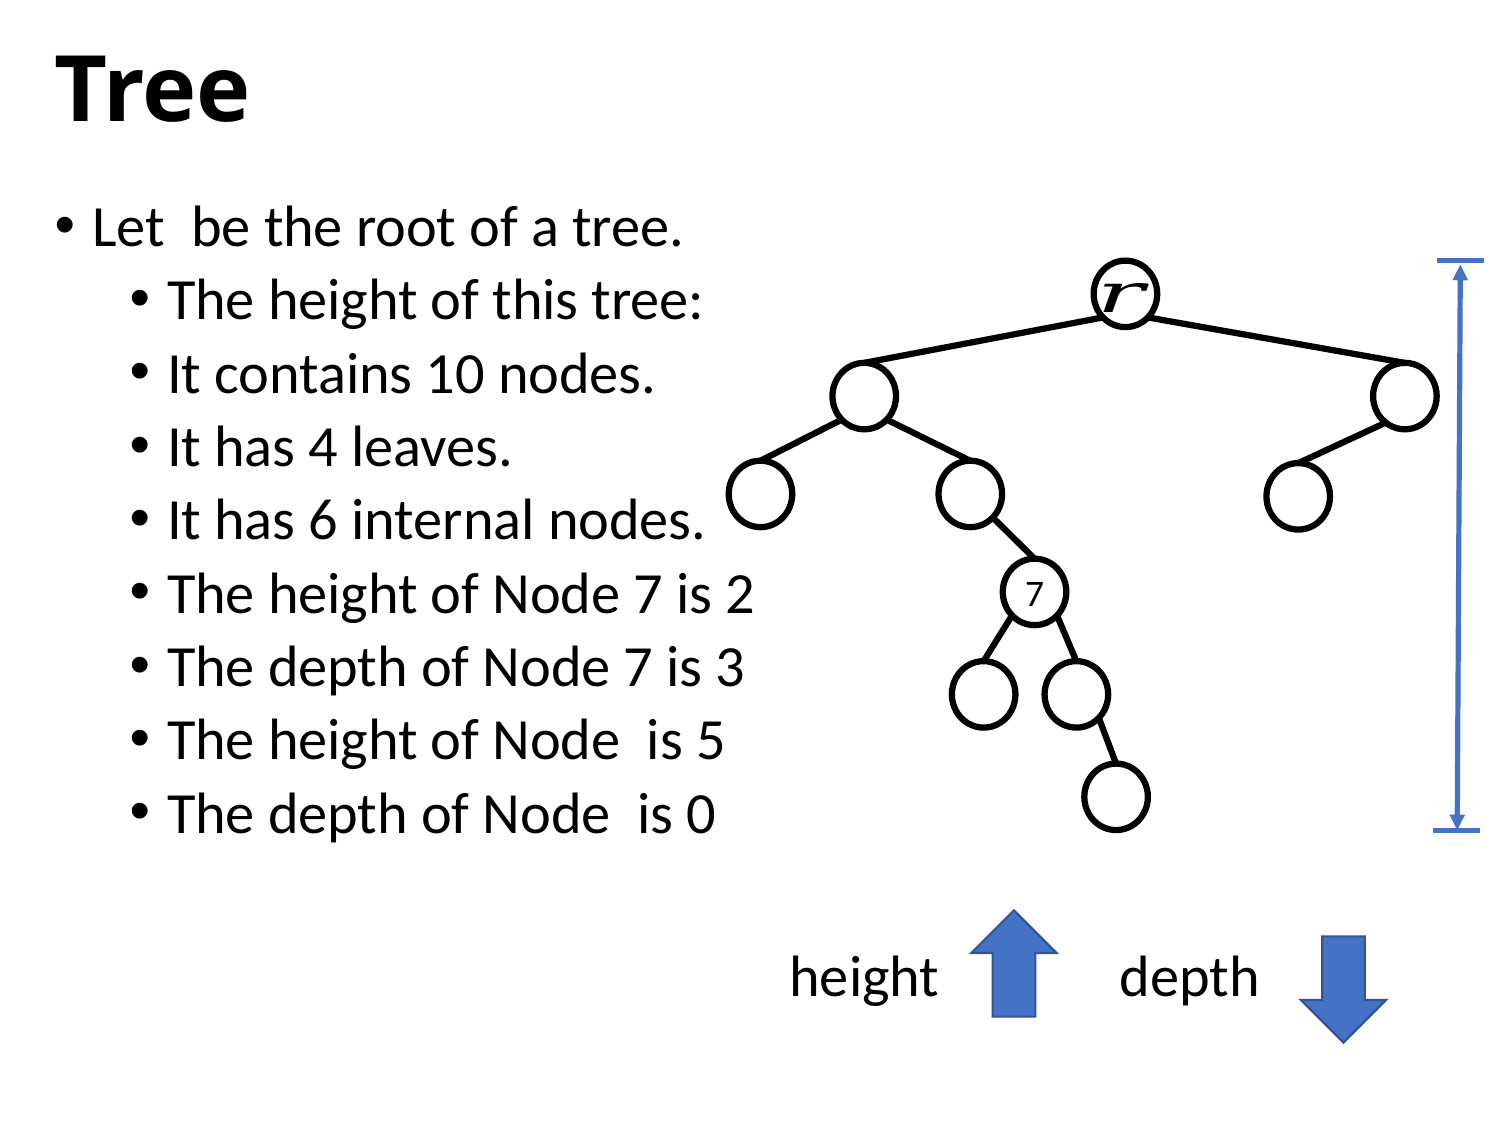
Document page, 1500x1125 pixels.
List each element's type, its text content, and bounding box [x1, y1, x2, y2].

text_box [727, 459, 794, 529]
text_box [864, 317, 1103, 363]
text_box depth [1105, 930, 1275, 1016]
text_box [1001, 569, 1010, 615]
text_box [983, 615, 1013, 662]
text_box [950, 660, 1017, 729]
text_box [1083, 762, 1149, 832]
text_box [937, 459, 1004, 529]
text_box [1043, 660, 1110, 729]
text_box height [774, 930, 955, 1016]
text_box [968, 908, 1060, 1018]
text_box [1092, 259, 1159, 329]
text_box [1457, 264, 1461, 831]
text_box [1298, 935, 1389, 1045]
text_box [1147, 317, 1405, 363]
text_box 7 [1010, 561, 1059, 622]
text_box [992, 517, 1035, 559]
text_box [1059, 569, 1068, 614]
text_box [1098, 717, 1116, 764]
text_box [1372, 361, 1438, 431]
title Tree [39, 22, 1461, 161]
text_box [1018, 622, 1051, 627]
text_box [1020, 557, 1049, 561]
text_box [1057, 615, 1077, 662]
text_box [760, 419, 842, 461]
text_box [1298, 422, 1387, 464]
text_box [1265, 462, 1332, 531]
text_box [886, 419, 971, 461]
text_box [831, 361, 898, 431]
